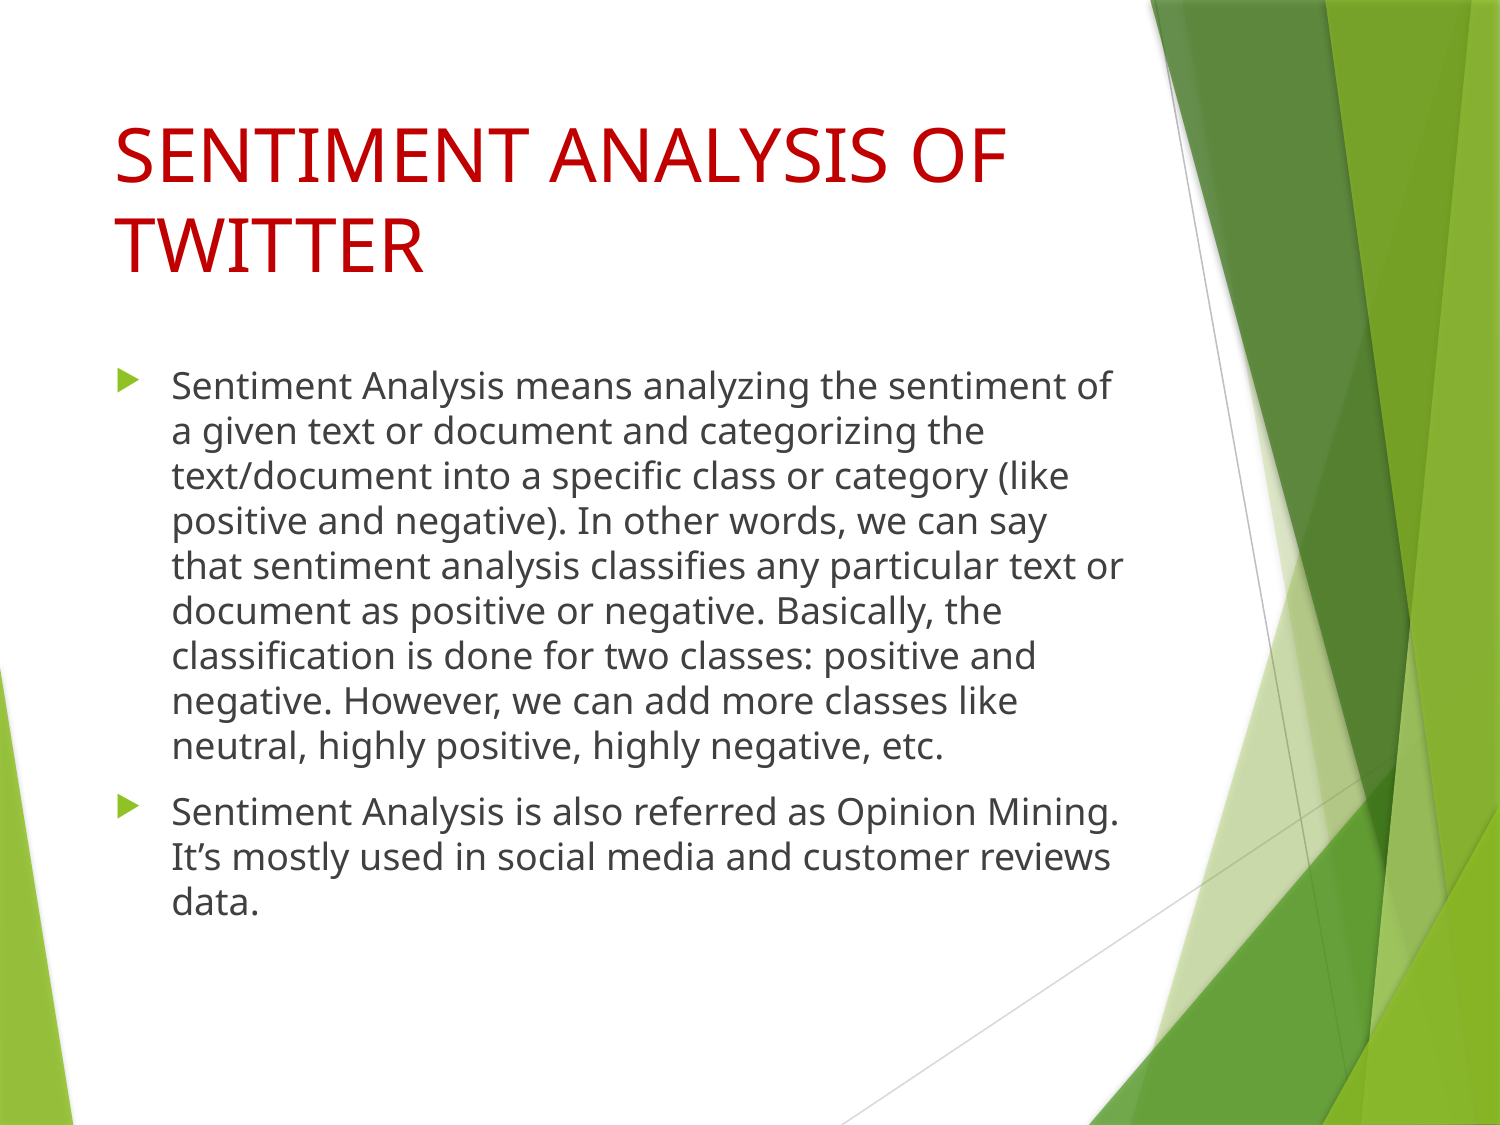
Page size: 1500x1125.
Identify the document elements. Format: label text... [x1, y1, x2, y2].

list Sentiment Analysis means analyzing the sentiment of a given text or document and categorizing the text/document into a specific class or category (like positive and negative). In other words, we can say that sentiment analysis classifies any particular text or document as positive or negative. Basically, the classification is done for two classes: positive and negative. However, we can add more classes like neutral, highly positive, highly negative, etc. Sentiment Analysis is also referred as Opinion Mining. It’s mostly used in social media and customer reviews data. [99, 354, 1142, 992]
title SENTIMENT ANALYSIS OF TWITTER [99, 99, 1142, 317]
